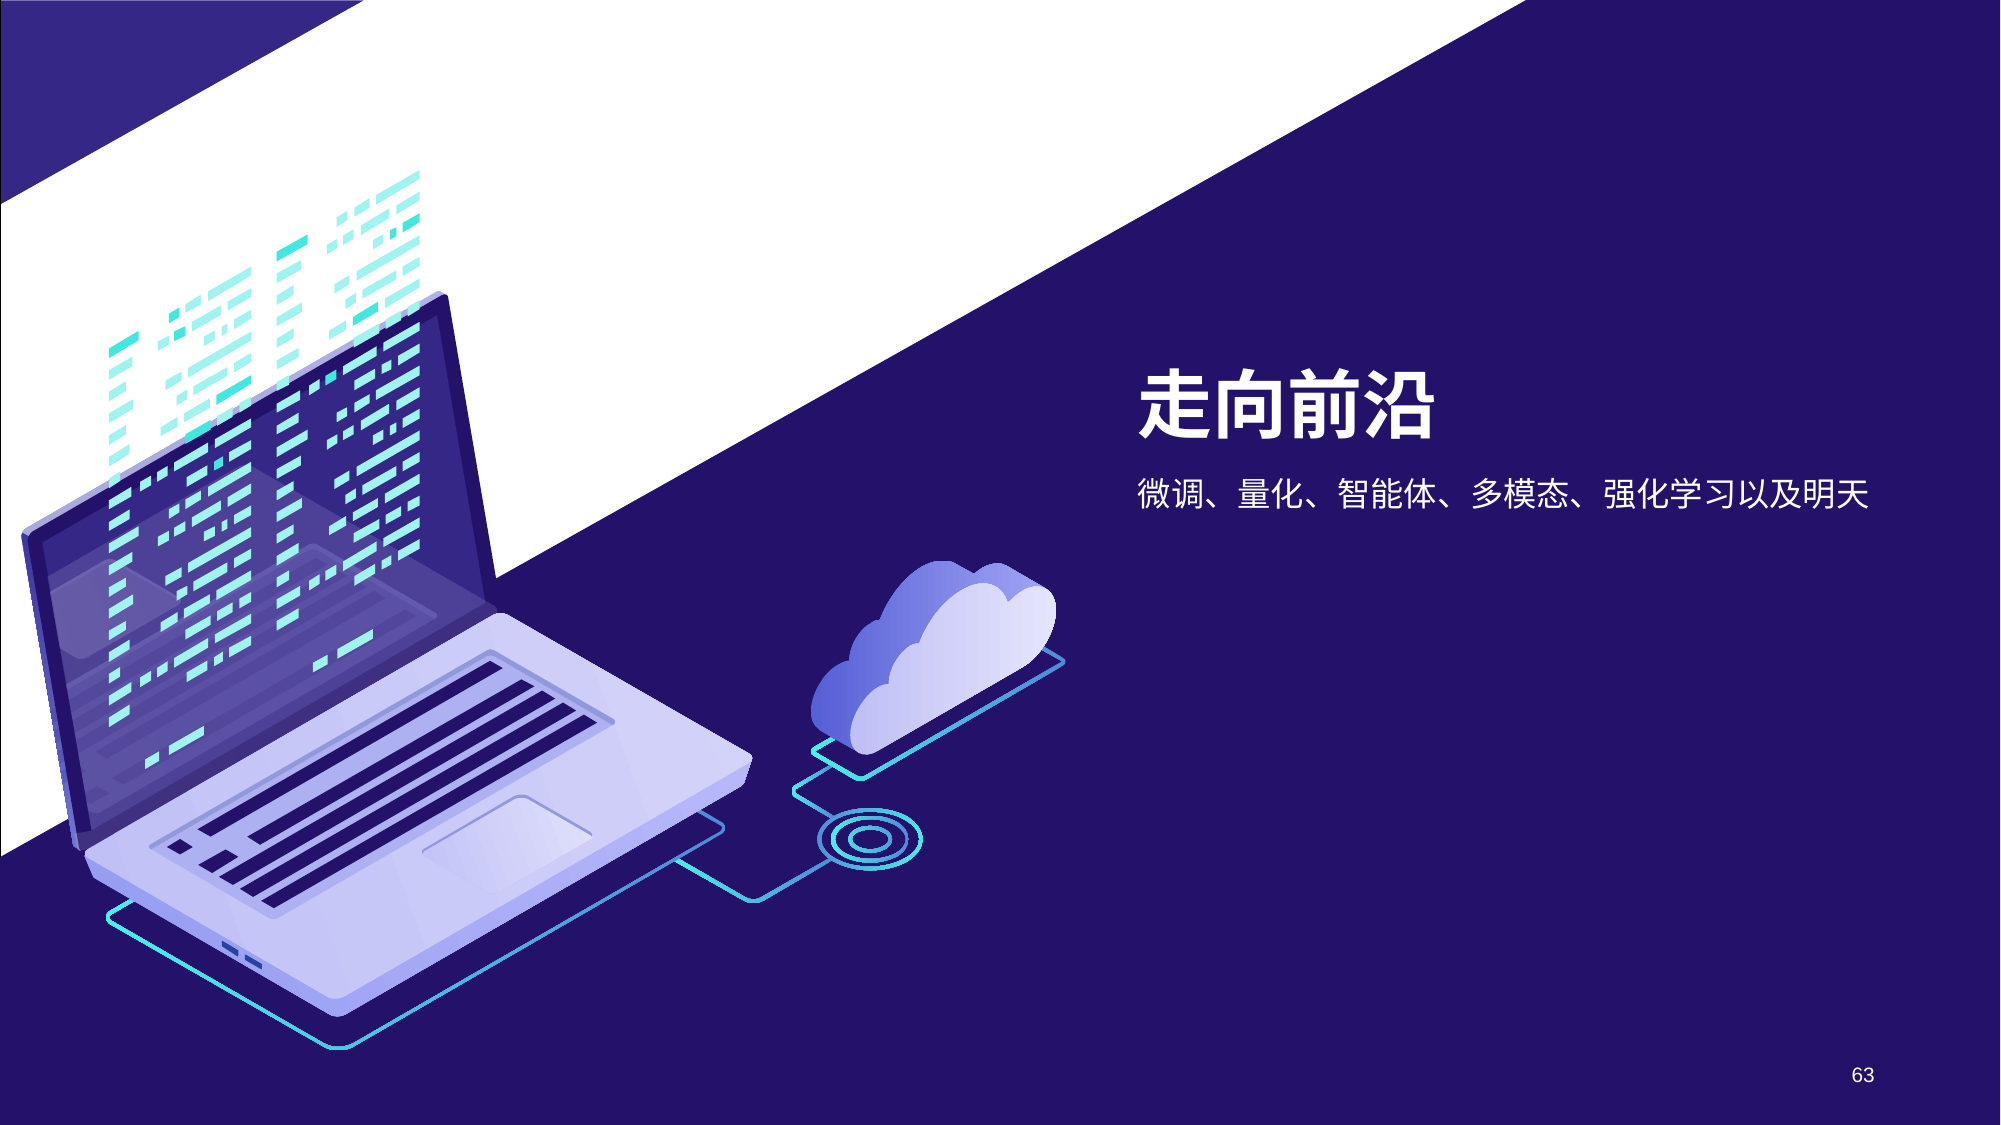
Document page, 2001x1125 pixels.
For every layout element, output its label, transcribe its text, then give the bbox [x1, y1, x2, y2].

list 微调、量化、智能体、多模态、强化学习以及明天 [1122, 457, 1890, 1083]
slide_number 63 [1289, 1051, 1890, 1097]
title 走向前沿 [1122, 285, 1890, 456]
